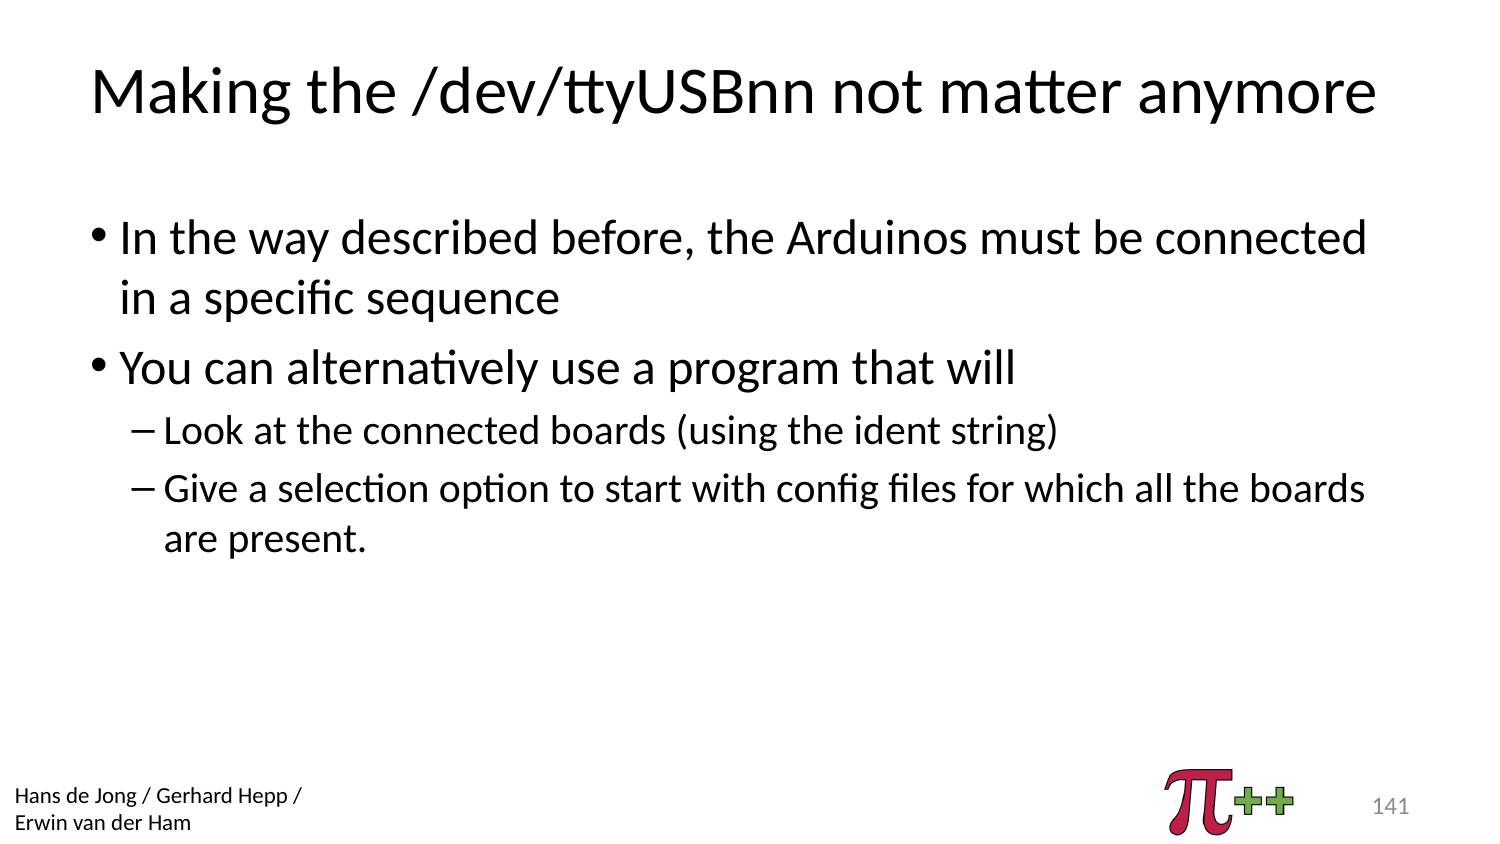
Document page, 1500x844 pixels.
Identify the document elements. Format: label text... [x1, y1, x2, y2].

list In the way described before, the Arduinos must be connected in a specific sequence You can alternatively use a program that will Look at the connected boards (using the ident string) Give a selection option to start with config files for which all the boards are present. [75, 196, 1425, 754]
slide_number 141 [1340, 782, 1425, 827]
picture [1163, 768, 1294, 836]
title Making the /dev/ttyUSBnn not matter anymore [75, 0, 1425, 175]
